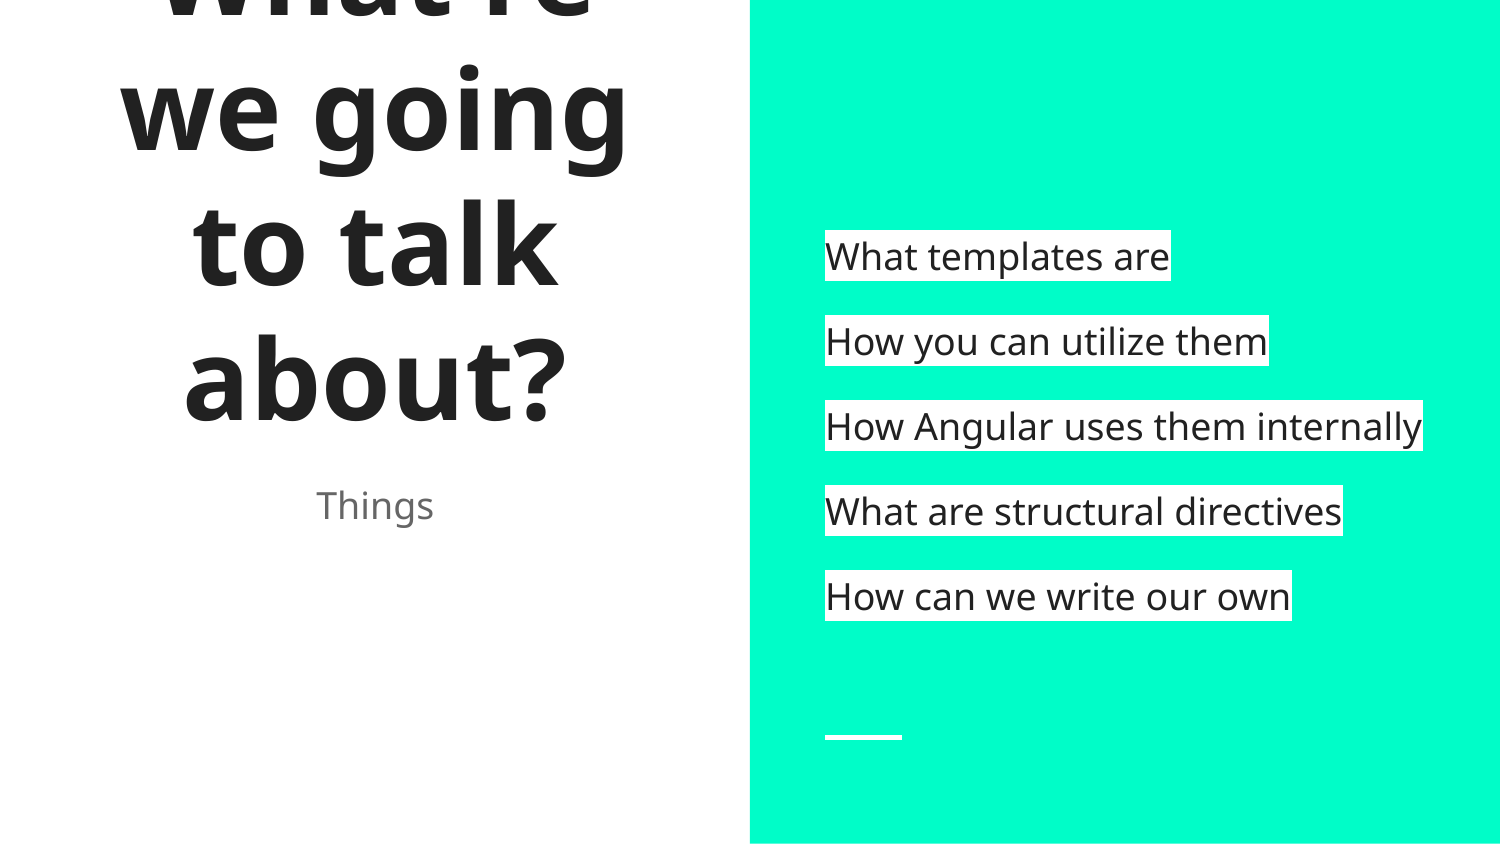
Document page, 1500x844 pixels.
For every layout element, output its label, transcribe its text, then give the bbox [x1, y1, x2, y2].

list What templates are How you can utilize them How Angular uses them internally What are structural directives How can we write our own [810, 118, 1440, 725]
title What're we going to talk about? [43, 177, 708, 458]
subtitle Things [43, 466, 708, 688]
